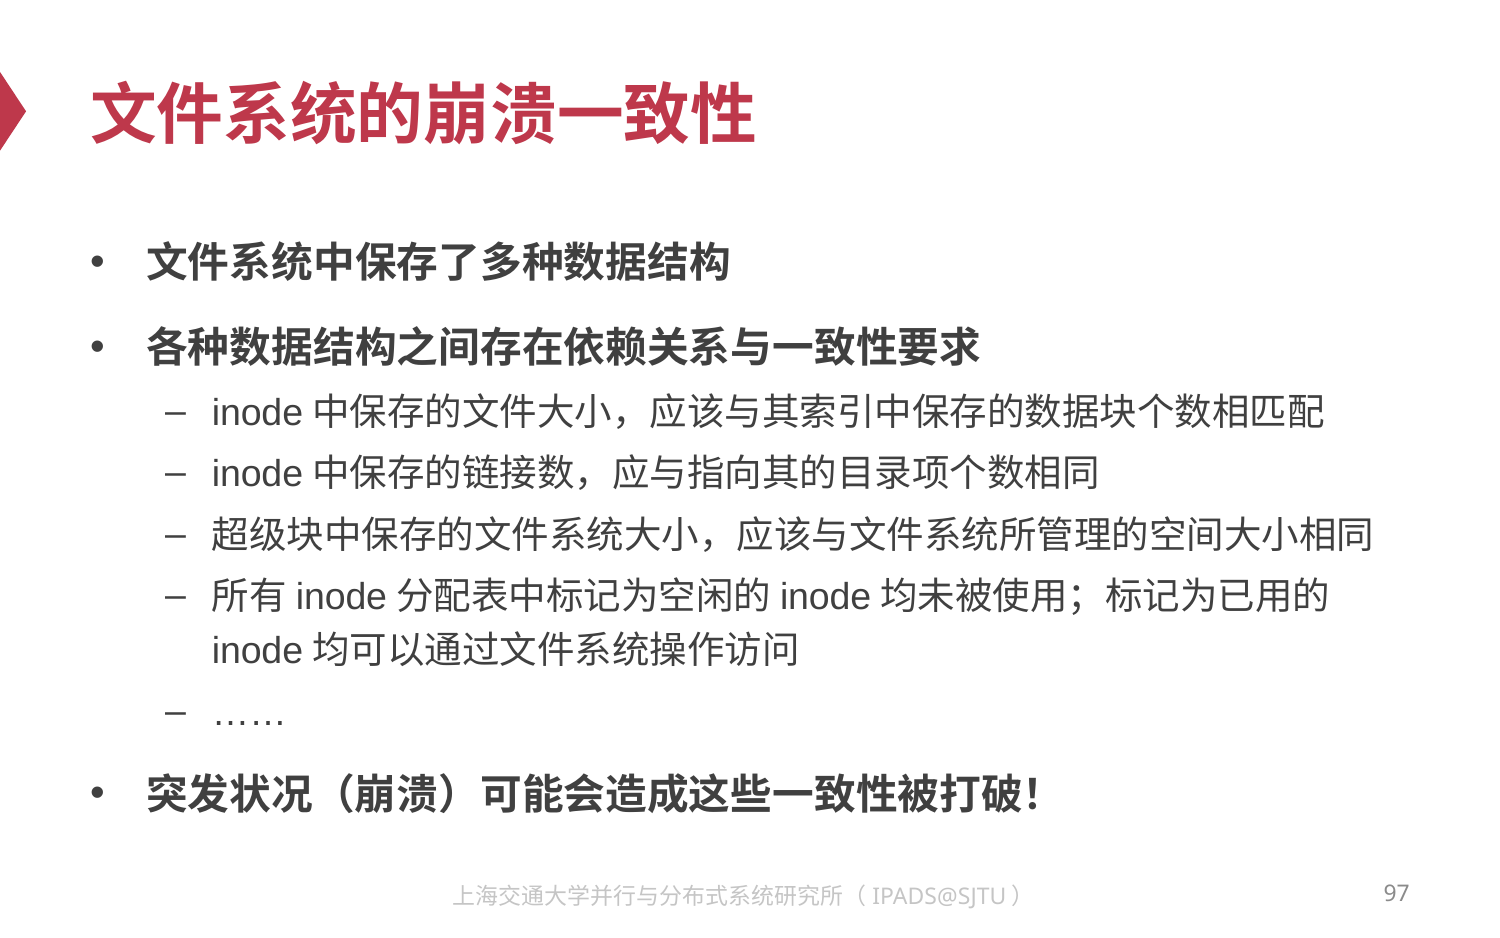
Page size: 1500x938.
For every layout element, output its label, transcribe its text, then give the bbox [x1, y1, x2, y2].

footer 上海交通大学并行与分布式系统研究所（IPADS@SJTU） [418, 870, 1069, 921]
slide_number 97 [1074, 868, 1425, 919]
title 文件系统的崩溃一致性 [75, 37, 1425, 186]
list 文件系统中保存了多种数据结构 各种数据结构之间存在依赖关系与一致性要求 inode中保存的文件大小，应该与其索引中保存的数据块个数相匹配 inode中保存的链接数，应与指向其的目录项个数相同 超级块中保存的文件系统大小，应该与文件系统所管理的空间大小相同 所有inode分配表中标记为空闲的inode均未被使用；标记为已用的inode均可以通过文件系统操作访问 …… 突发状况（崩溃）可能会造成这些一致性被打破！ [75, 218, 1425, 838]
